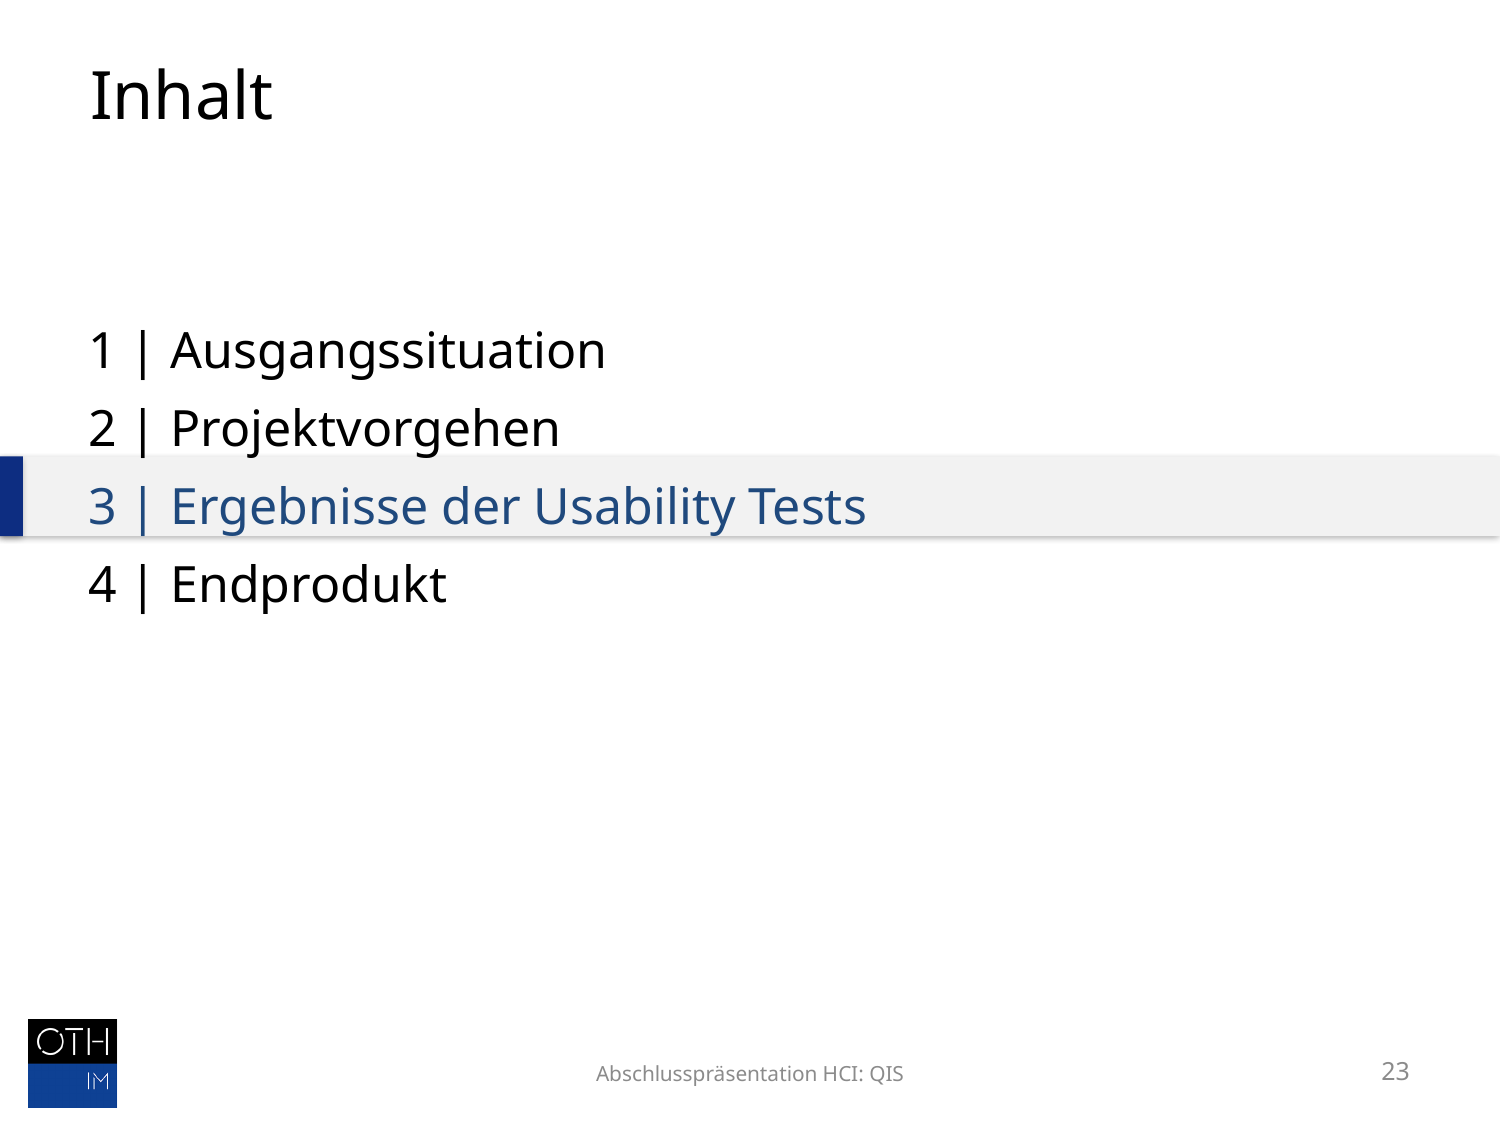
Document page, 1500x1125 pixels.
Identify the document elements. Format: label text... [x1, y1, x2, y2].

title Inhalt [75, 45, 1425, 233]
footer Abschlusspräsentation HCI: QIS [512, 1042, 988, 1103]
slide_number 23 [1074, 1042, 1425, 1103]
text_box 1 | Ausgangssituation 2 | Projektvorgehen 3 | Ergebnisse der Usability Tests 4 | Endprodukt [0, 293, 1461, 455]
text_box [0, 456, 1500, 537]
text_box 1 | Ausgangssituation 2 | Projektvorgehen 3 | Ergebnisse der Usability Tests 4 | Endprodukt [0, 545, 1461, 620]
picture [28, 1019, 119, 1108]
